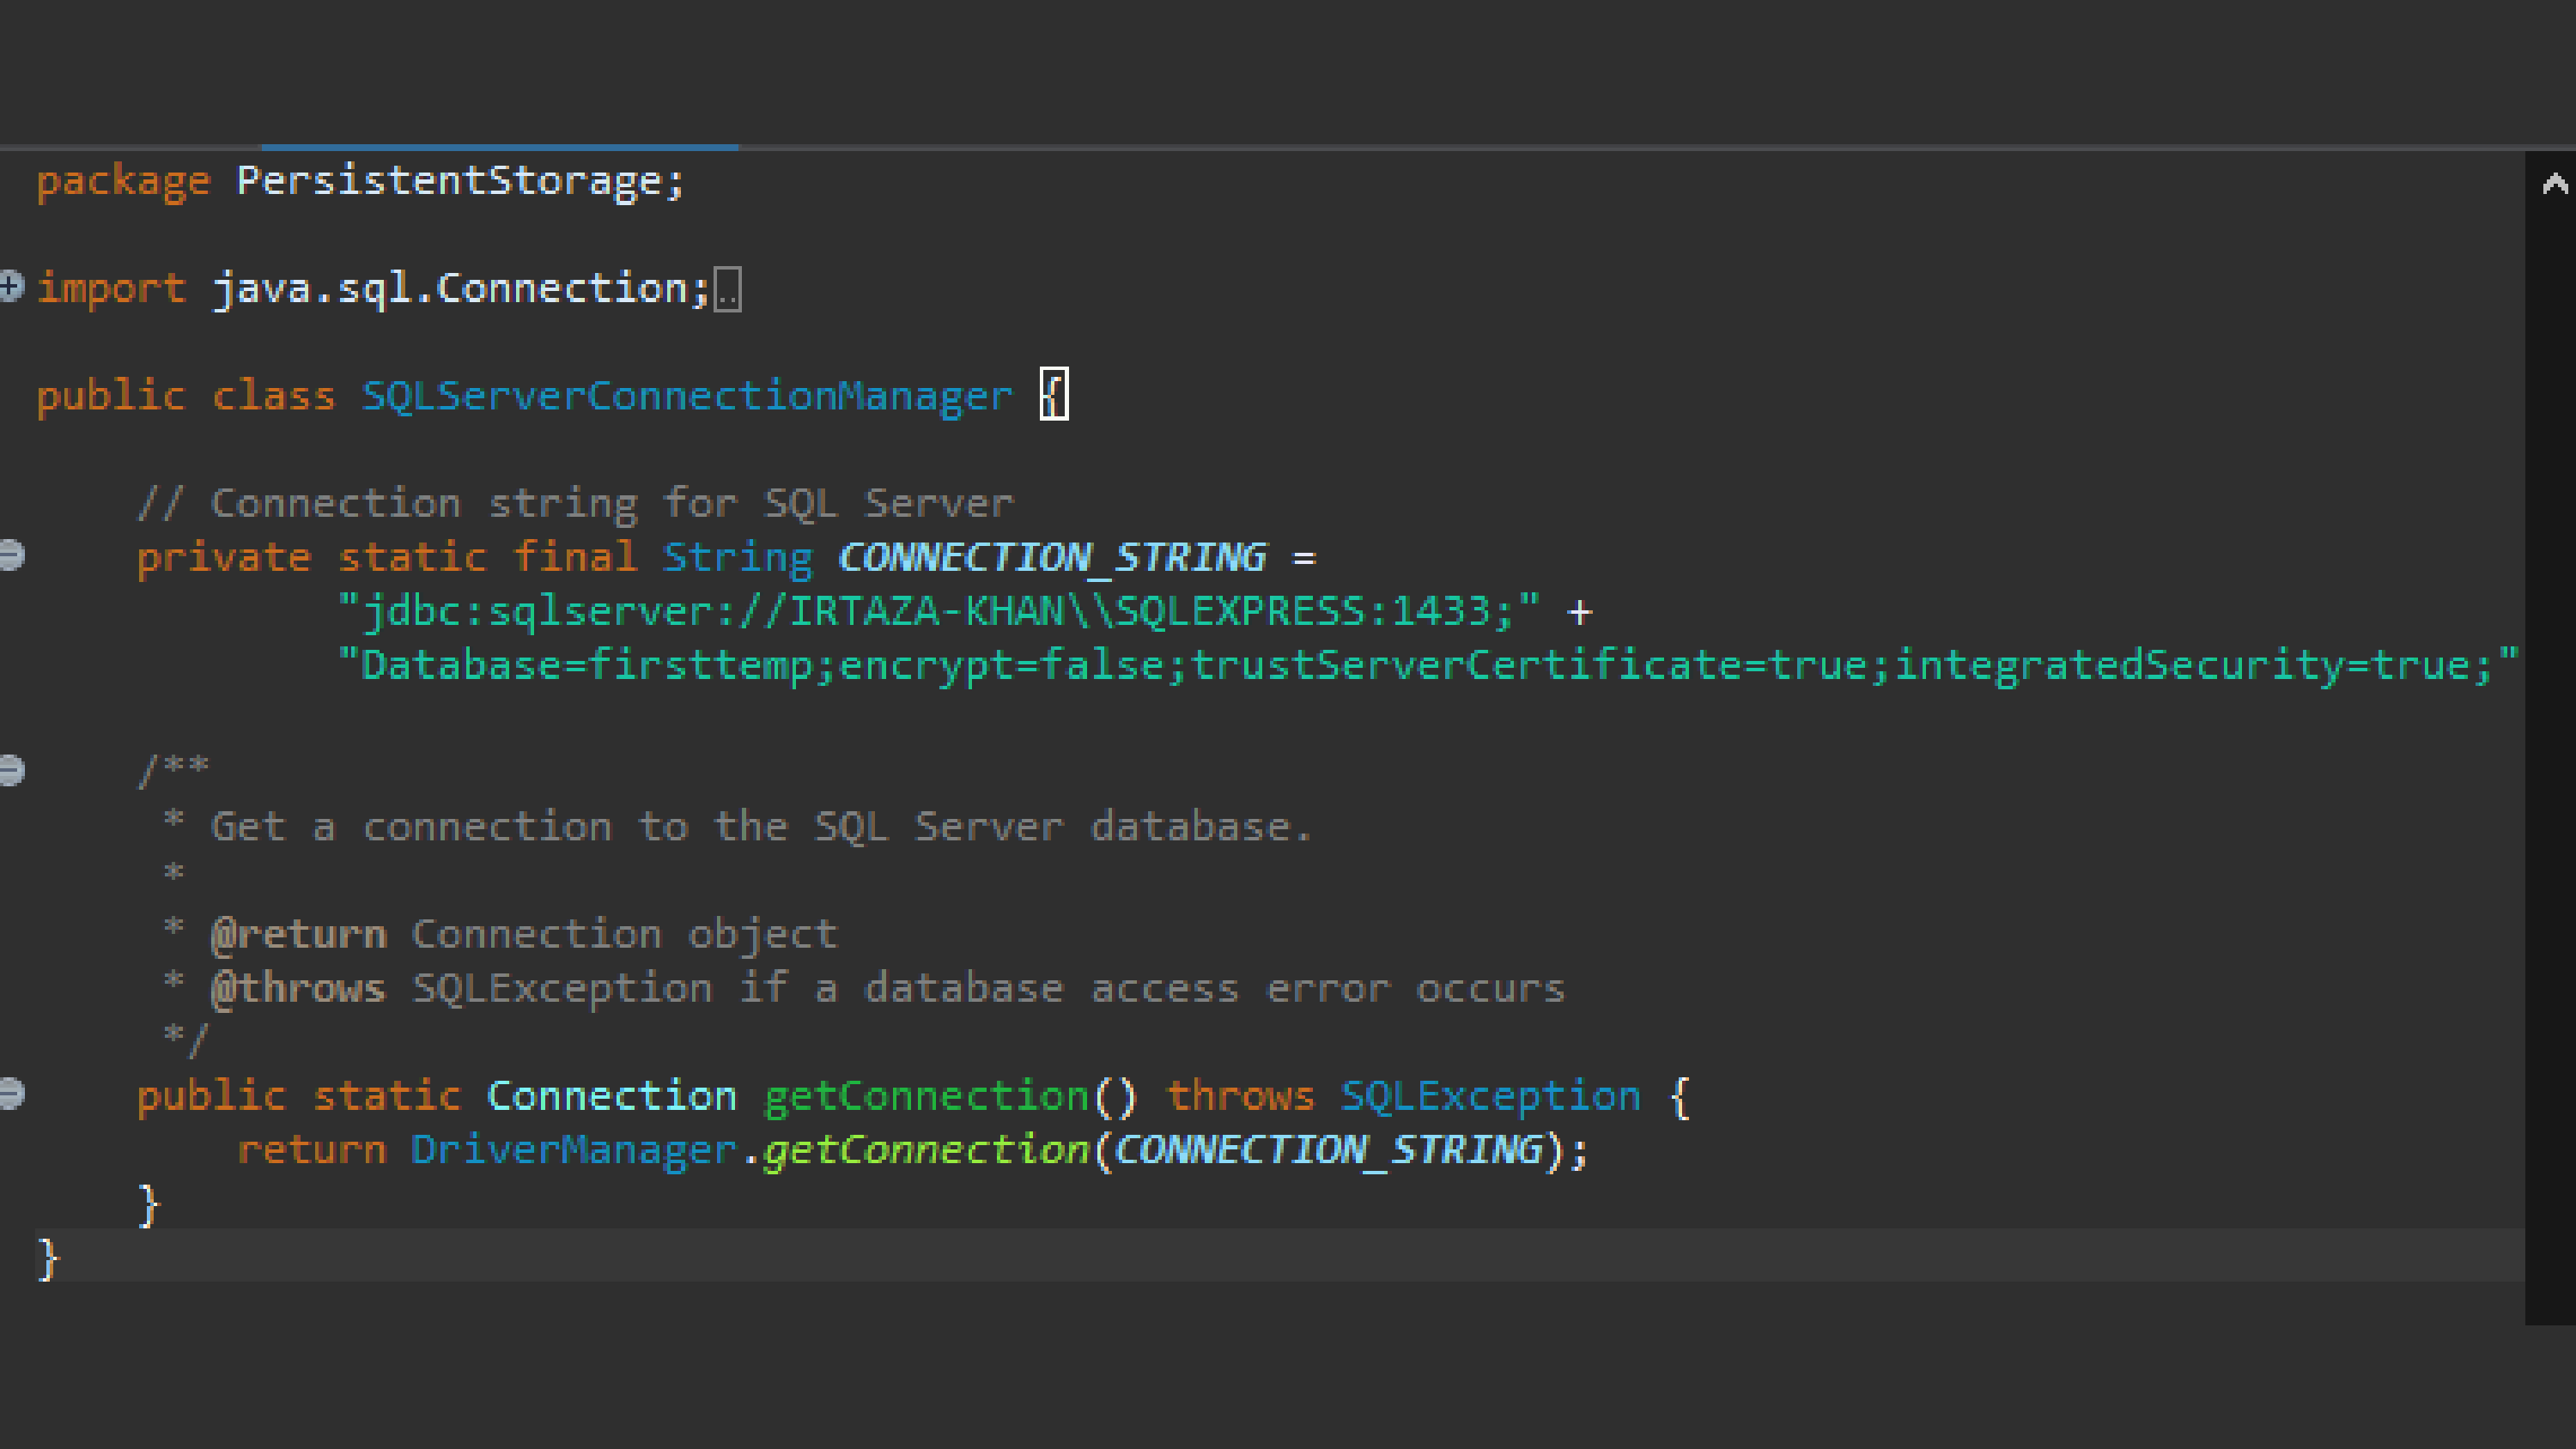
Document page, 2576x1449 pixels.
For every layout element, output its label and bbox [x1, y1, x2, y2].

text_box [0, 144, 2576, 1325]
